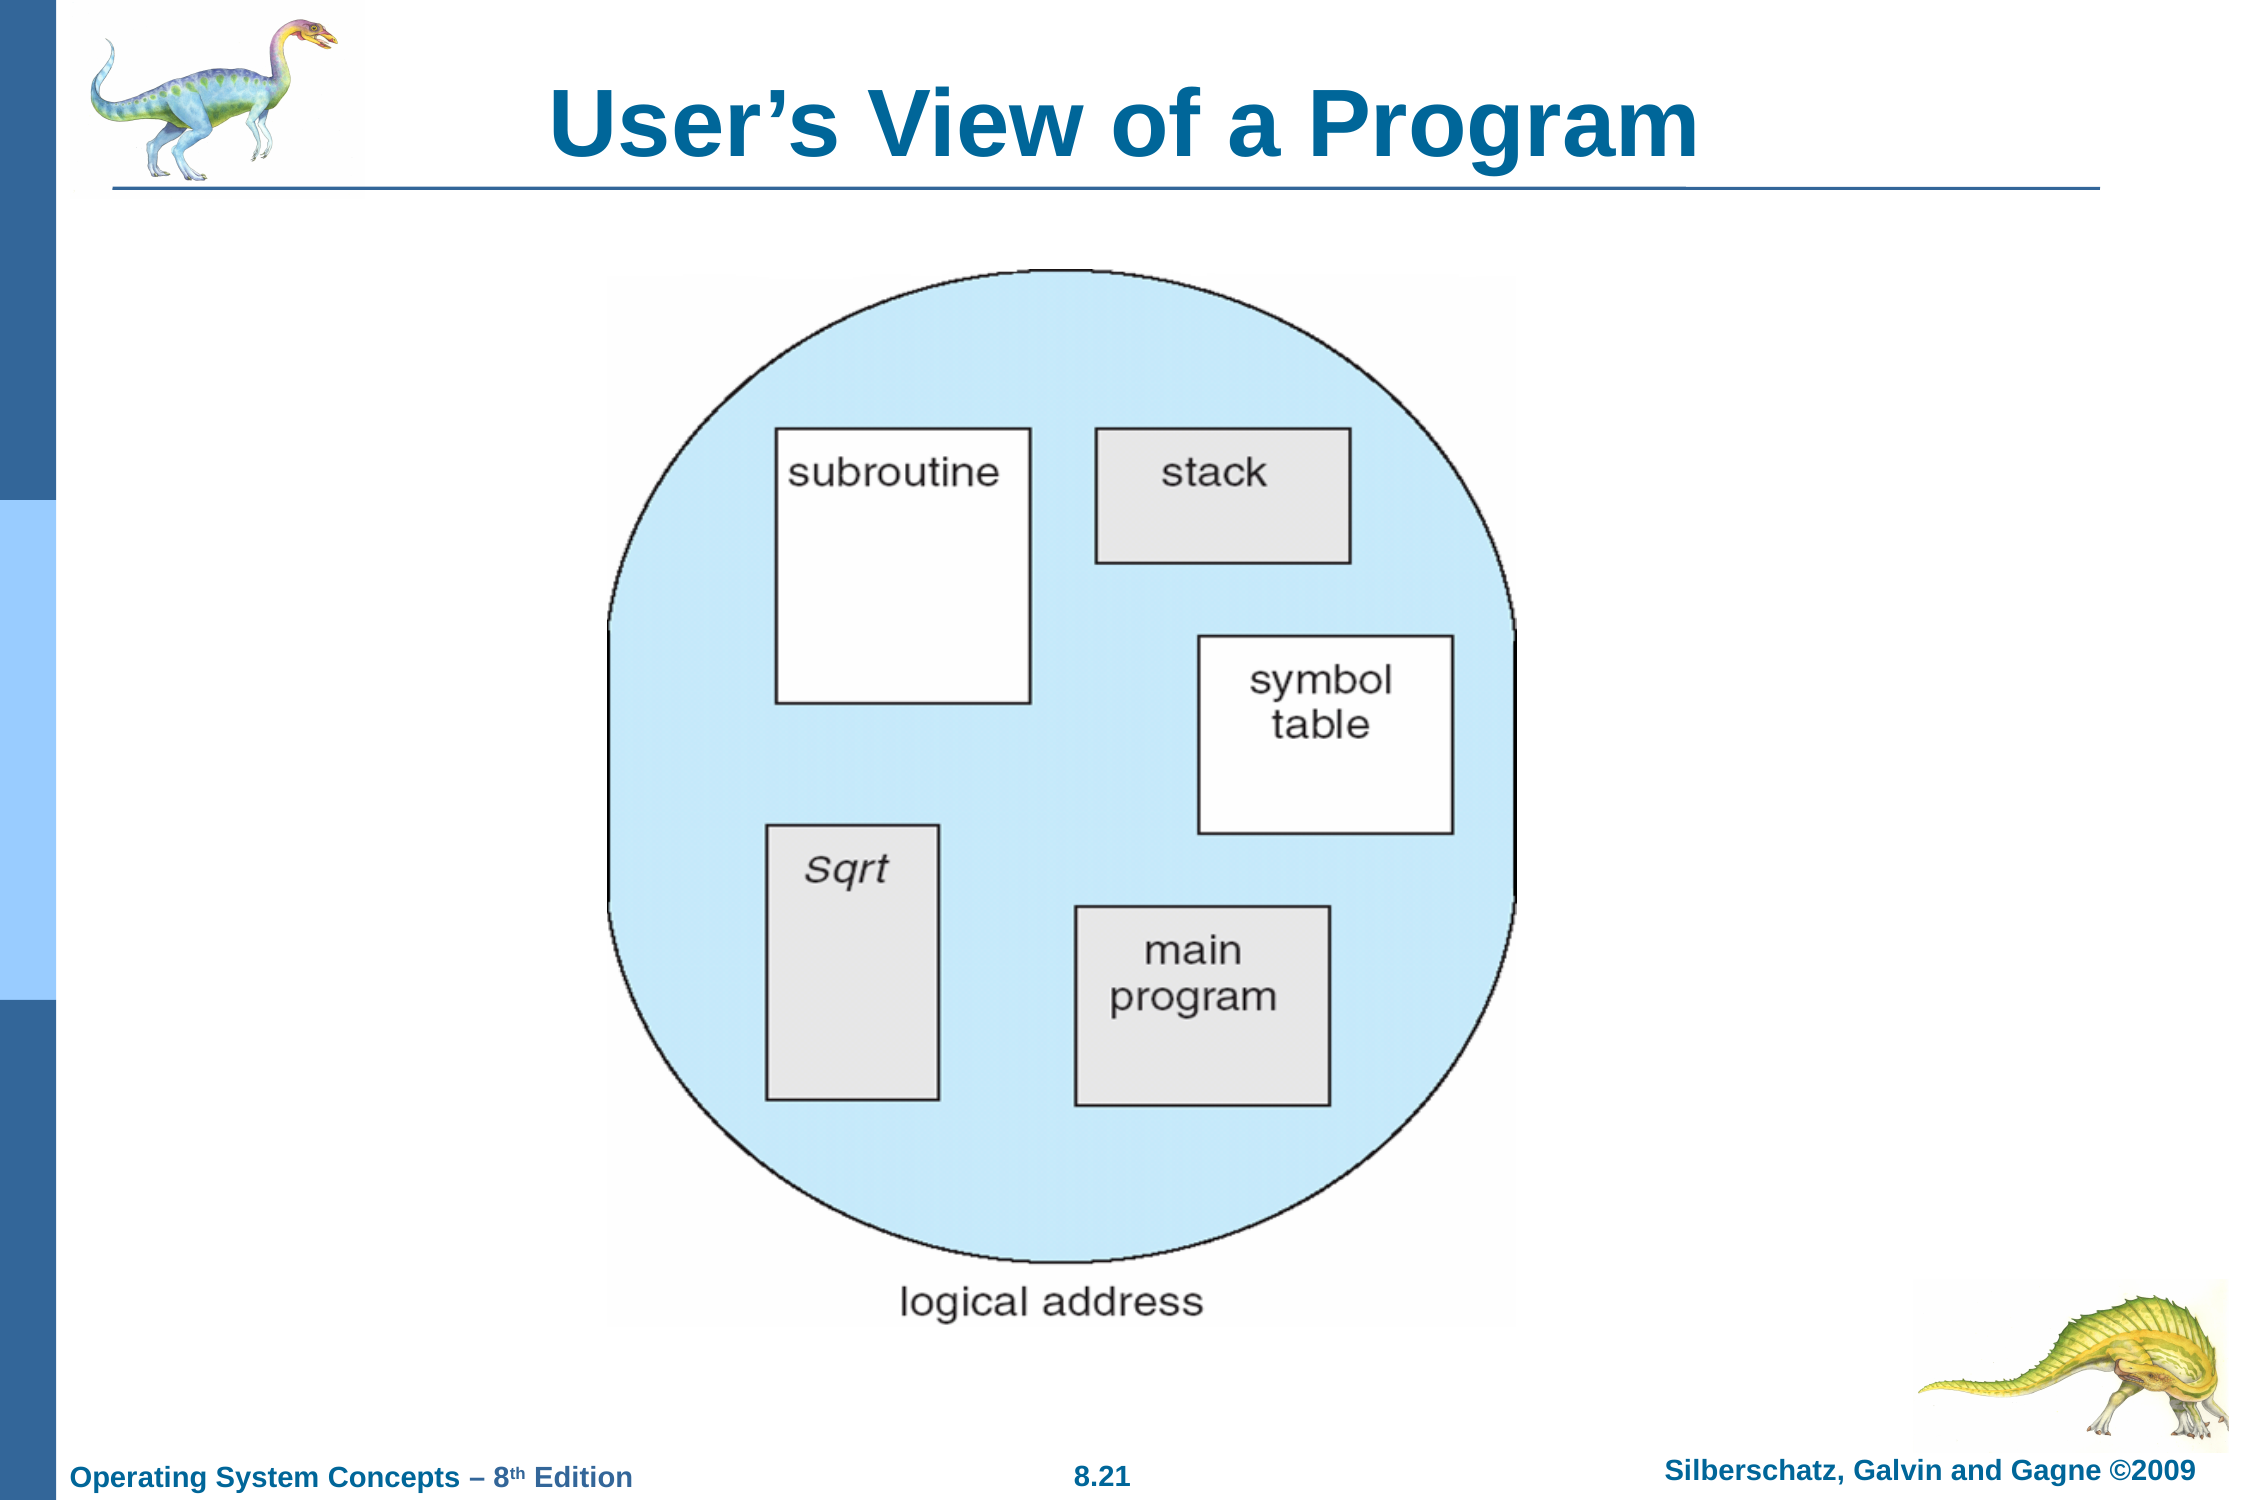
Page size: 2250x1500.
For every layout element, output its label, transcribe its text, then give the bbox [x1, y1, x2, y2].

title User’s View of a Program [112, 60, 2138, 187]
picture [606, 269, 1517, 1329]
picture [70, 0, 365, 199]
picture [1913, 1279, 2229, 1453]
